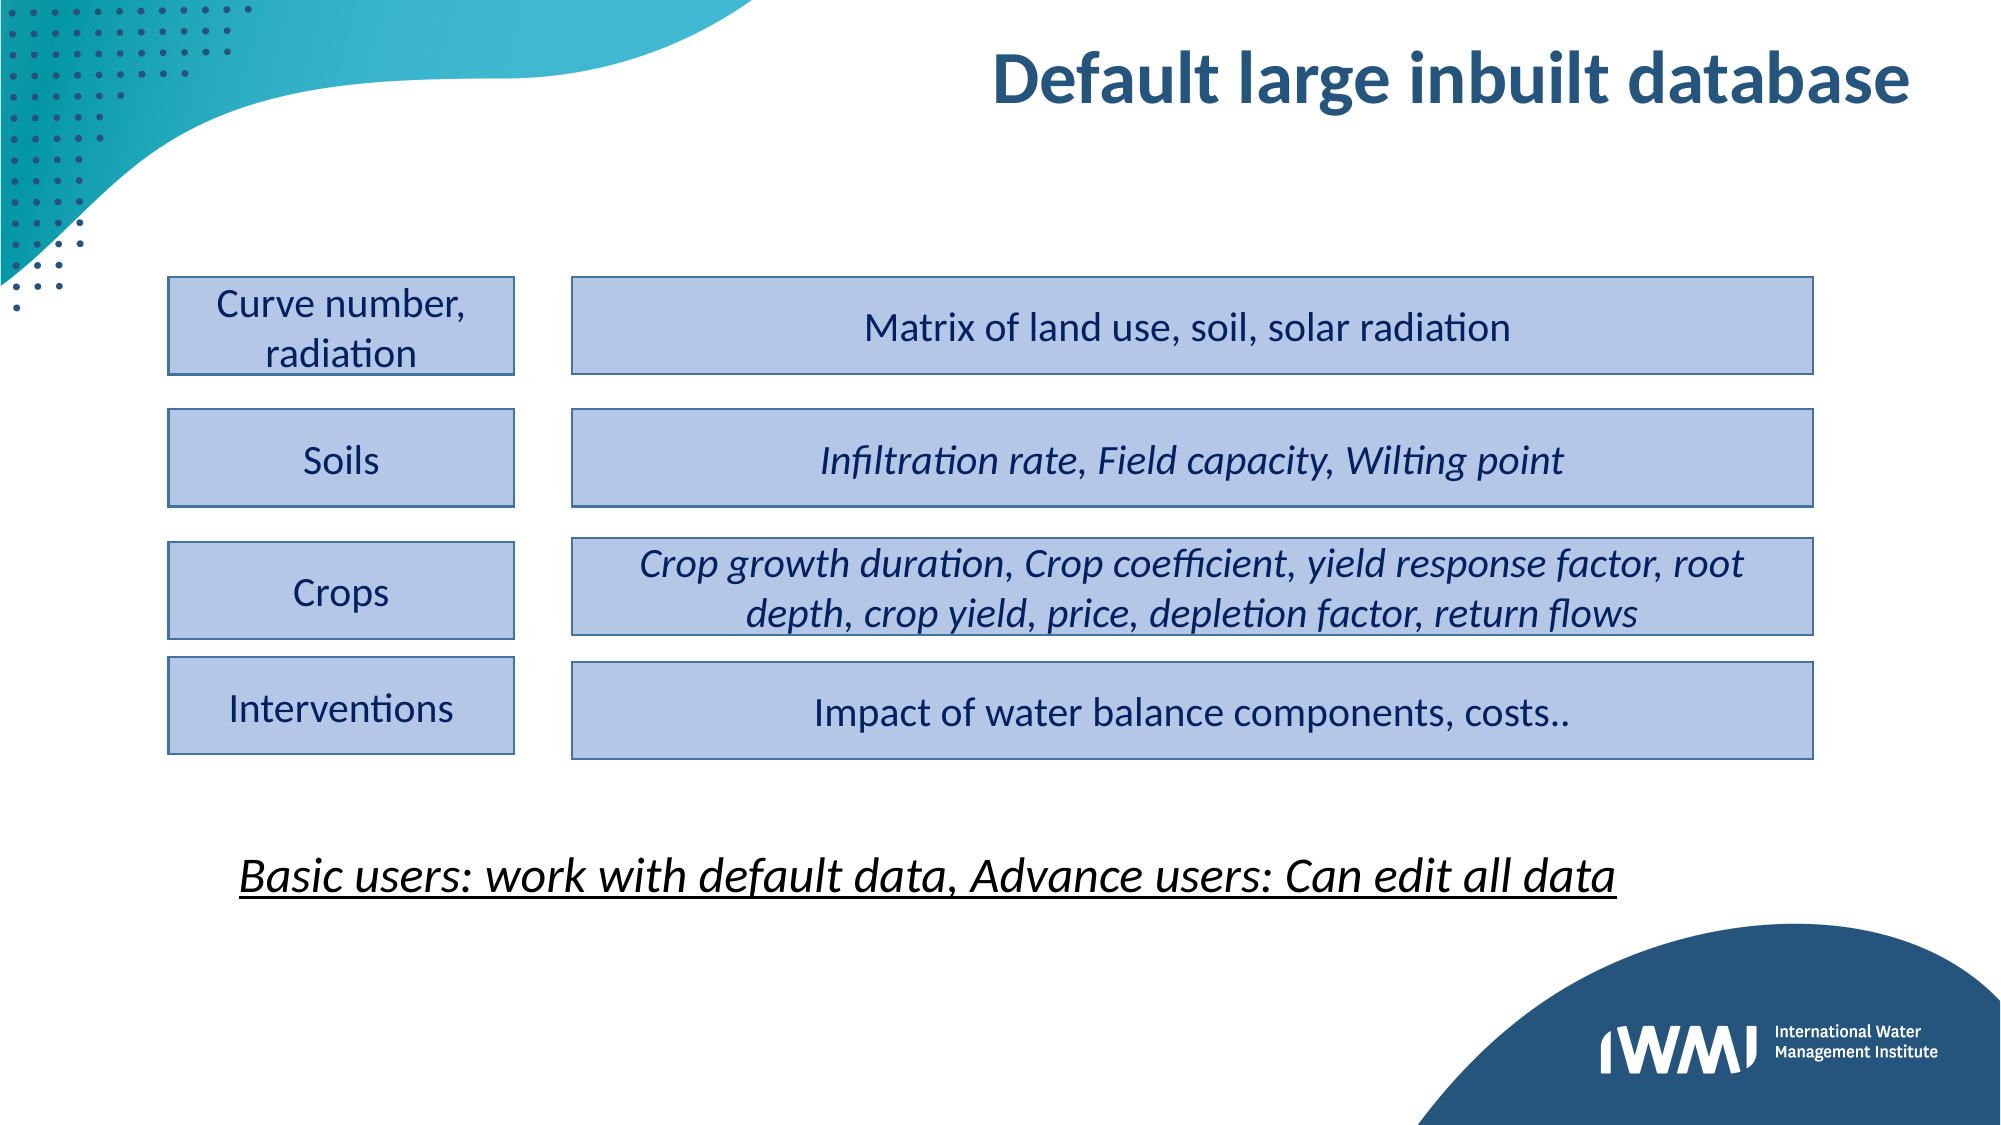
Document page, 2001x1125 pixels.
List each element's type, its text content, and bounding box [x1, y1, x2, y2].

text_box Soils [167, 408, 515, 508]
text_box Crop growth duration, Crop coefficient, yield response factor, root depth, crop yield, price, depletion factor, return flows [571, 537, 1814, 636]
text_box Interventions [167, 656, 515, 755]
text_box Impact of water balance components, costs.. [571, 661, 1814, 760]
text_box Curve number, radiation [167, 276, 515, 376]
text_box Infiltration rate, Field capacity, Wilting point [571, 408, 1814, 508]
picture [0, 0, 2001, 1125]
text_box Matrix of land use, soil, solar radiation [571, 276, 1814, 375]
text_box Crops [167, 541, 515, 640]
text_box Default large inbuilt database [842, 31, 2000, 127]
text_box Basic users: work with default data, Advance users: Can edit all data [223, 834, 1756, 910]
